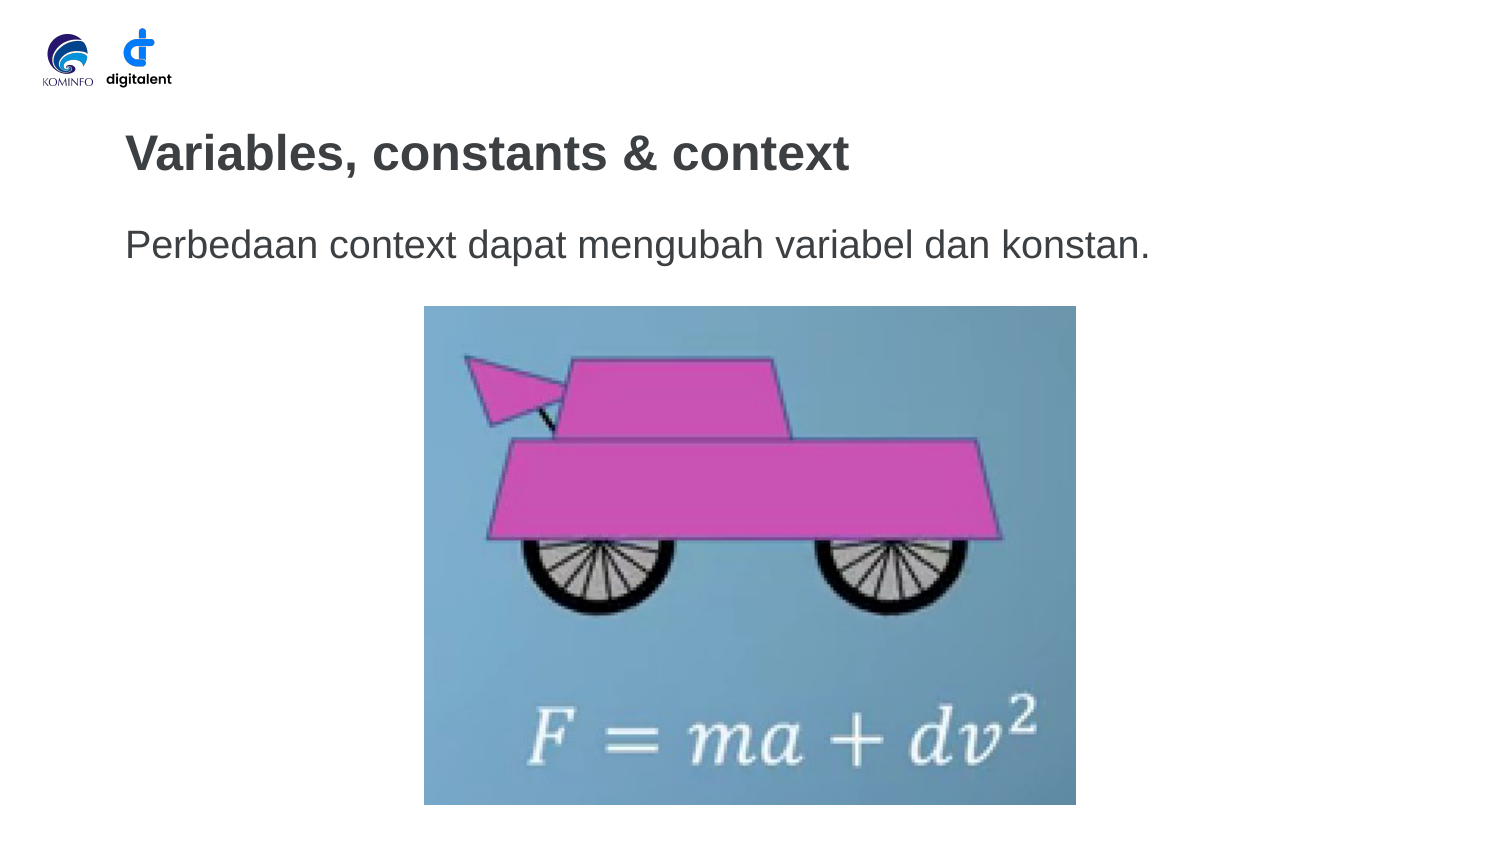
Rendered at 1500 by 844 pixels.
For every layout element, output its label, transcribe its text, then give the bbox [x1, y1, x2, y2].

list Perbedaan context dapat mengubah variabel dan konstan. [125, 212, 1375, 787]
picture [423, 305, 1076, 805]
title Variables, constants & context [125, 120, 1409, 179]
picture [43, 0, 218, 140]
